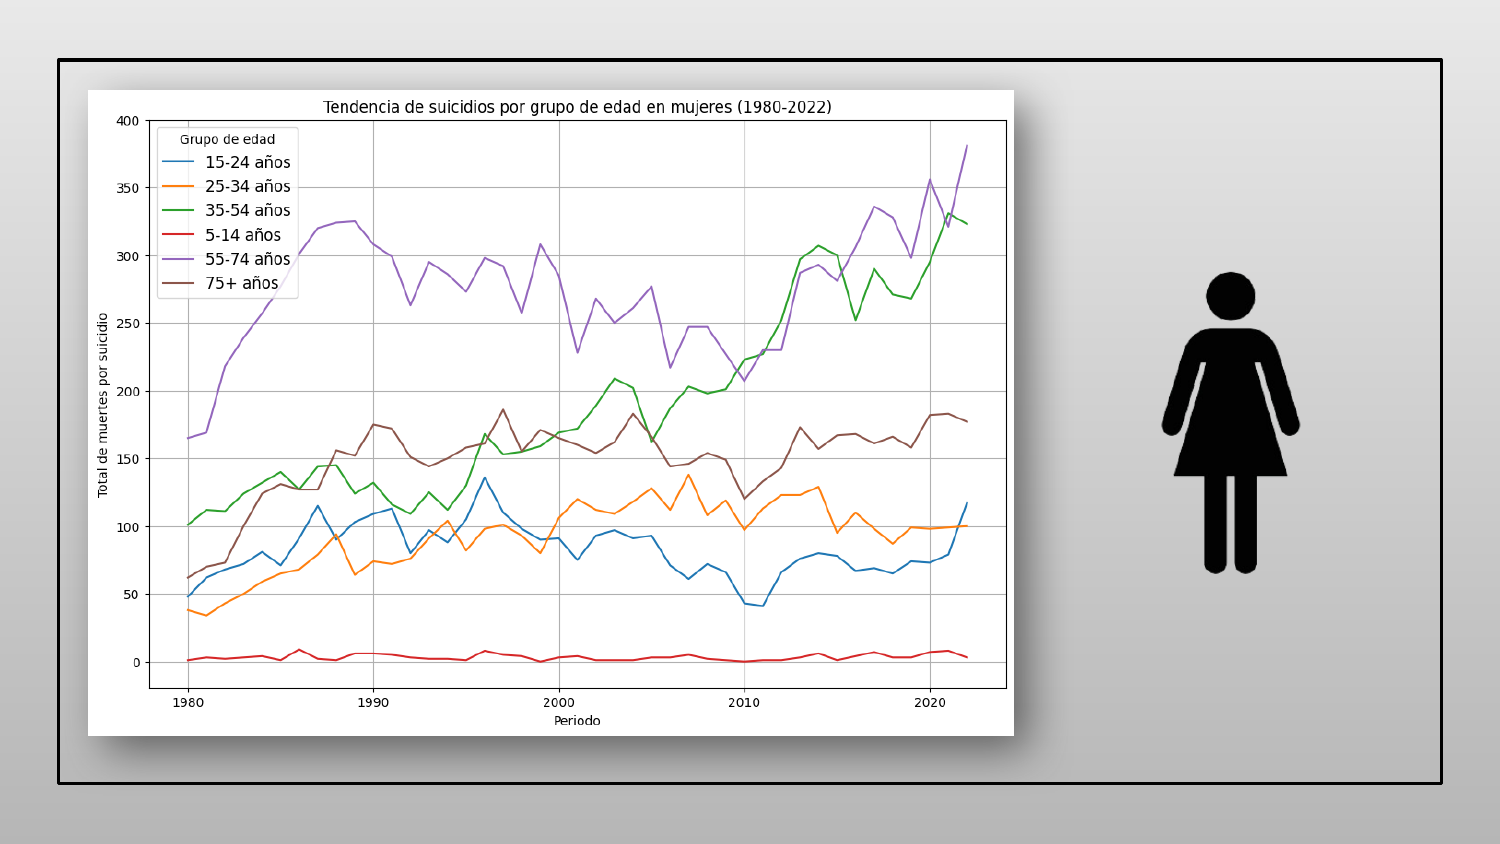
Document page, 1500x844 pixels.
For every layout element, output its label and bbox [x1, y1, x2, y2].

picture [88, 90, 1481, 736]
